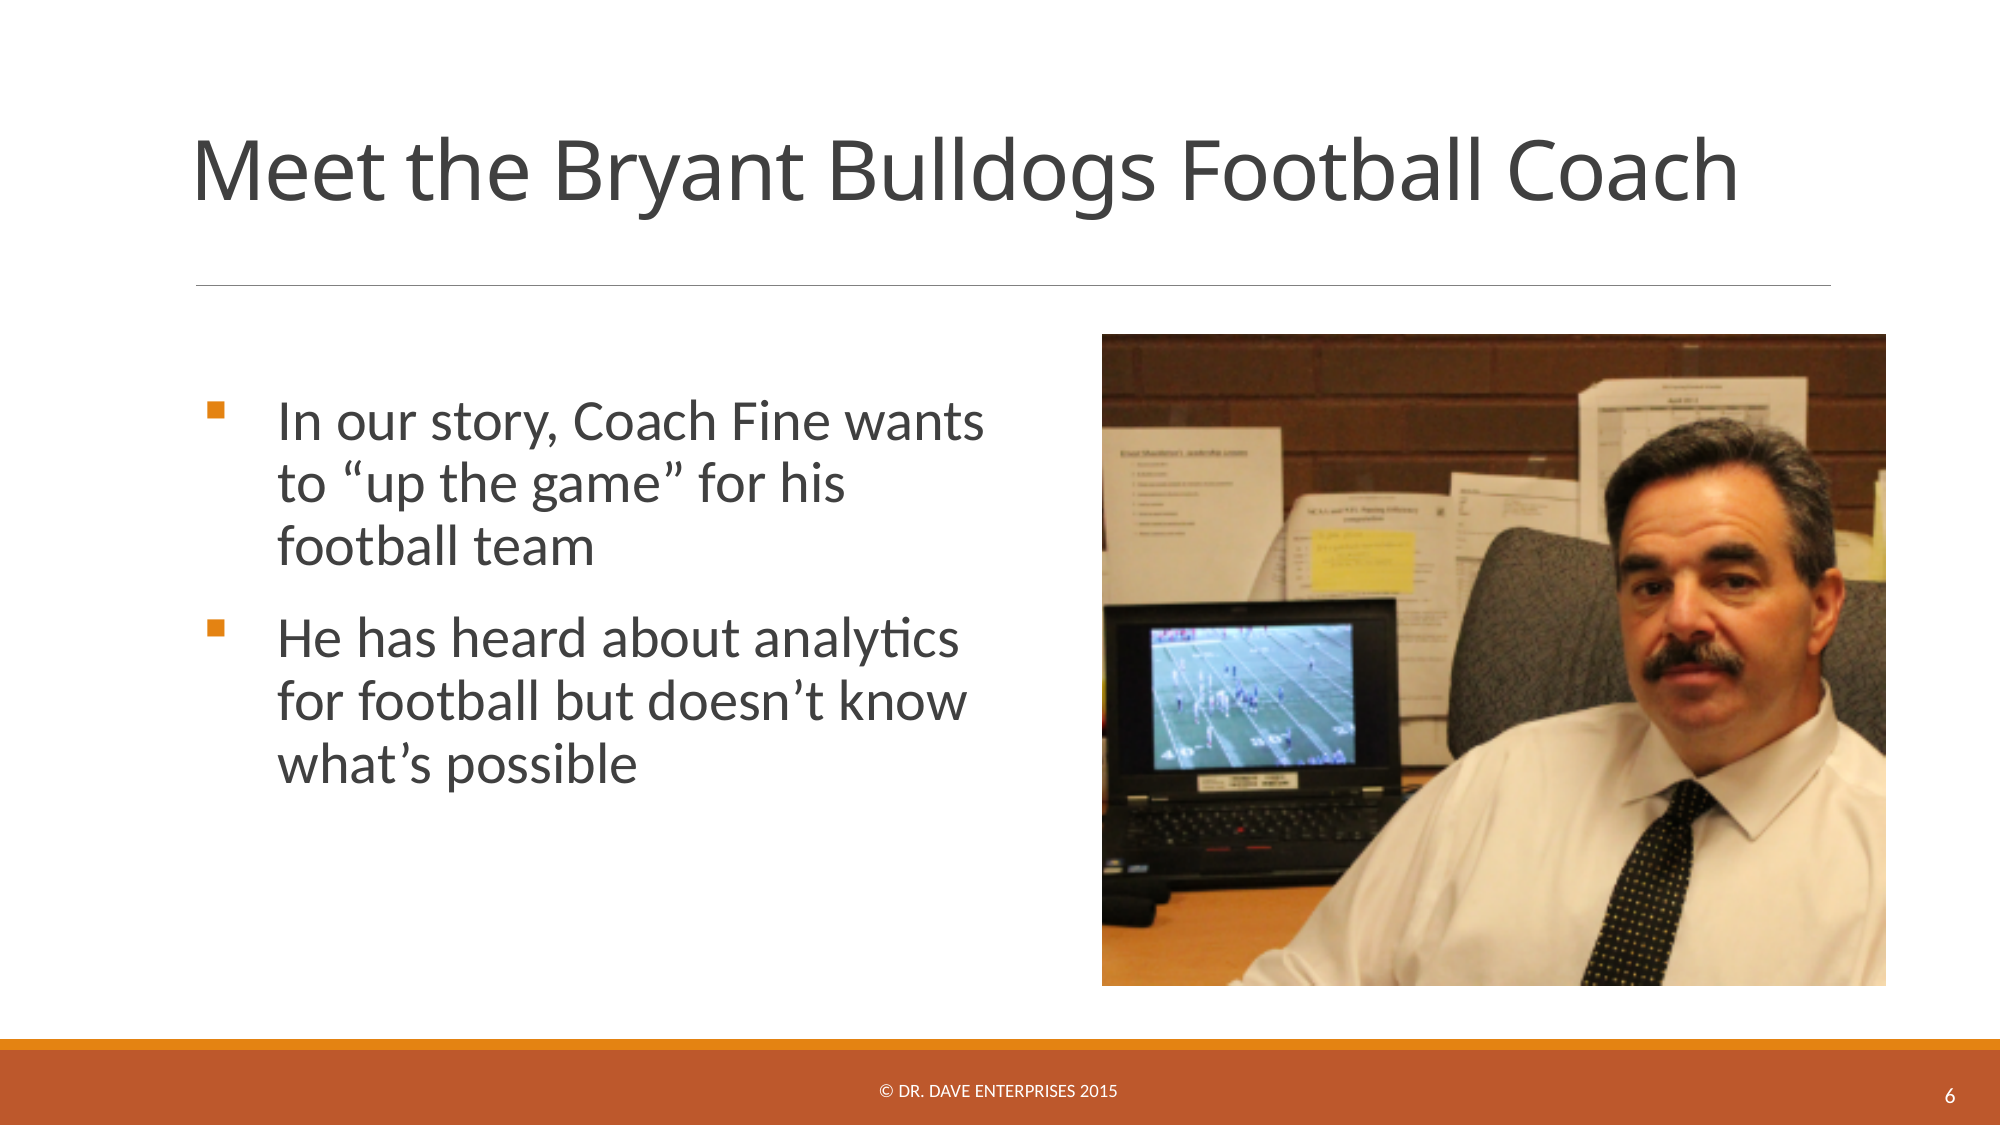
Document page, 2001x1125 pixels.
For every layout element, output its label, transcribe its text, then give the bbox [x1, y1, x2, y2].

footer © Dr. Dave Enterprises 2015 [604, 1059, 1396, 1120]
title Meet the Bryant Bulldogs Football Coach [175, 94, 1826, 225]
slide_number 6 [1755, 1065, 1971, 1125]
list In our story, Coach Fine wants to “up the game” for his football team He has heard about analytics for football but doesn’t know what’s possible [202, 382, 1007, 1096]
picture [1102, 333, 1887, 986]
